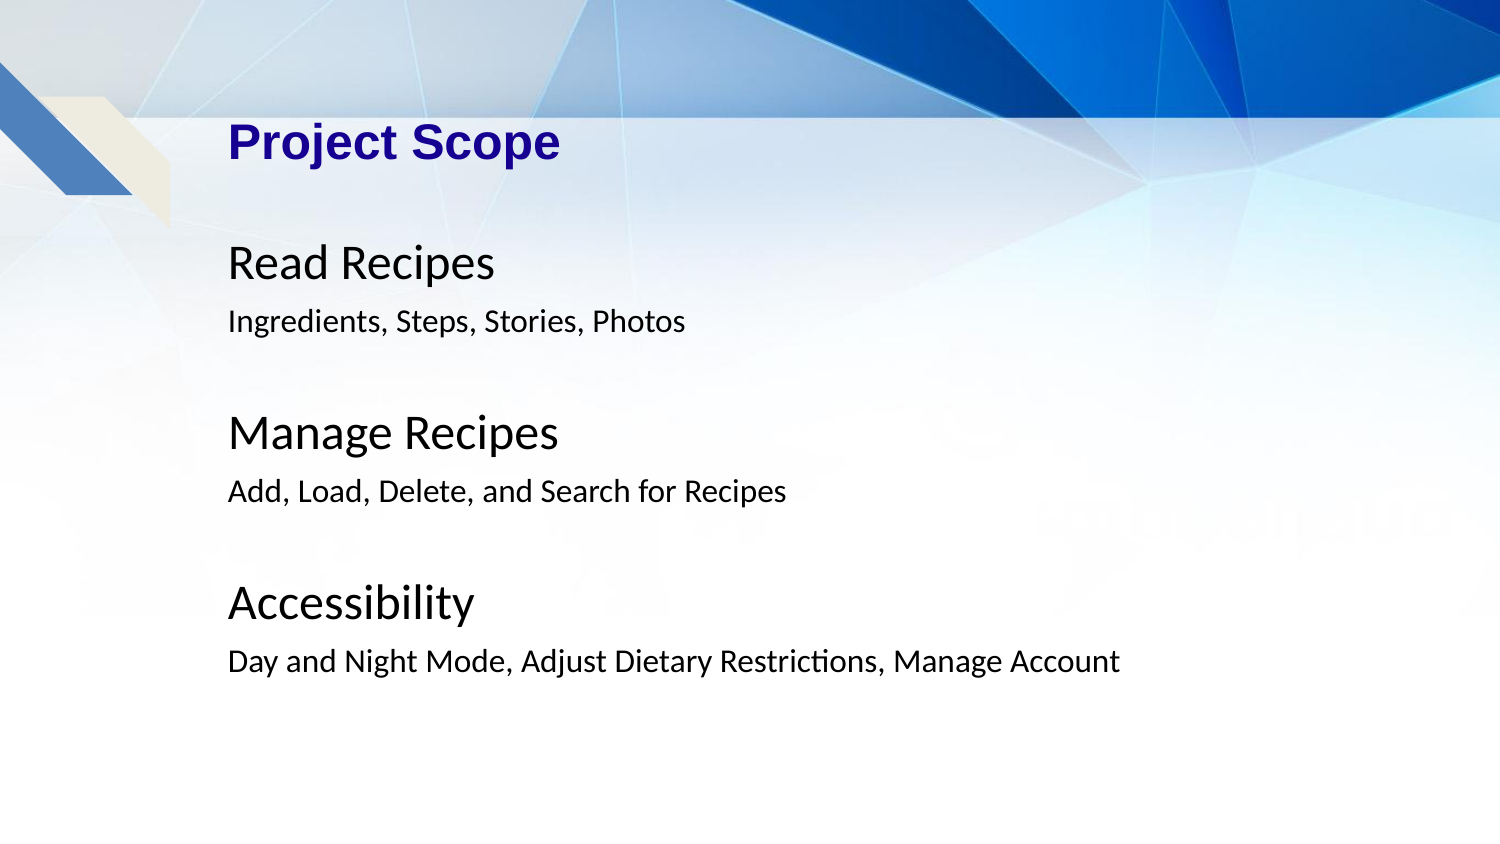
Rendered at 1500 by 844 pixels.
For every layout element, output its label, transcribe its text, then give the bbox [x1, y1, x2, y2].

title Project Scope [212, 64, 1368, 214]
list Read Recipes Ingredients, Steps, Stories, Photos Manage Recipes Add, Load, Delete, and Search for Recipes Accessibility Day and Night Mode, Adjust Dietary Restrictions, Manage Account [212, 214, 1368, 784]
picture [0, 0, 1500, 844]
